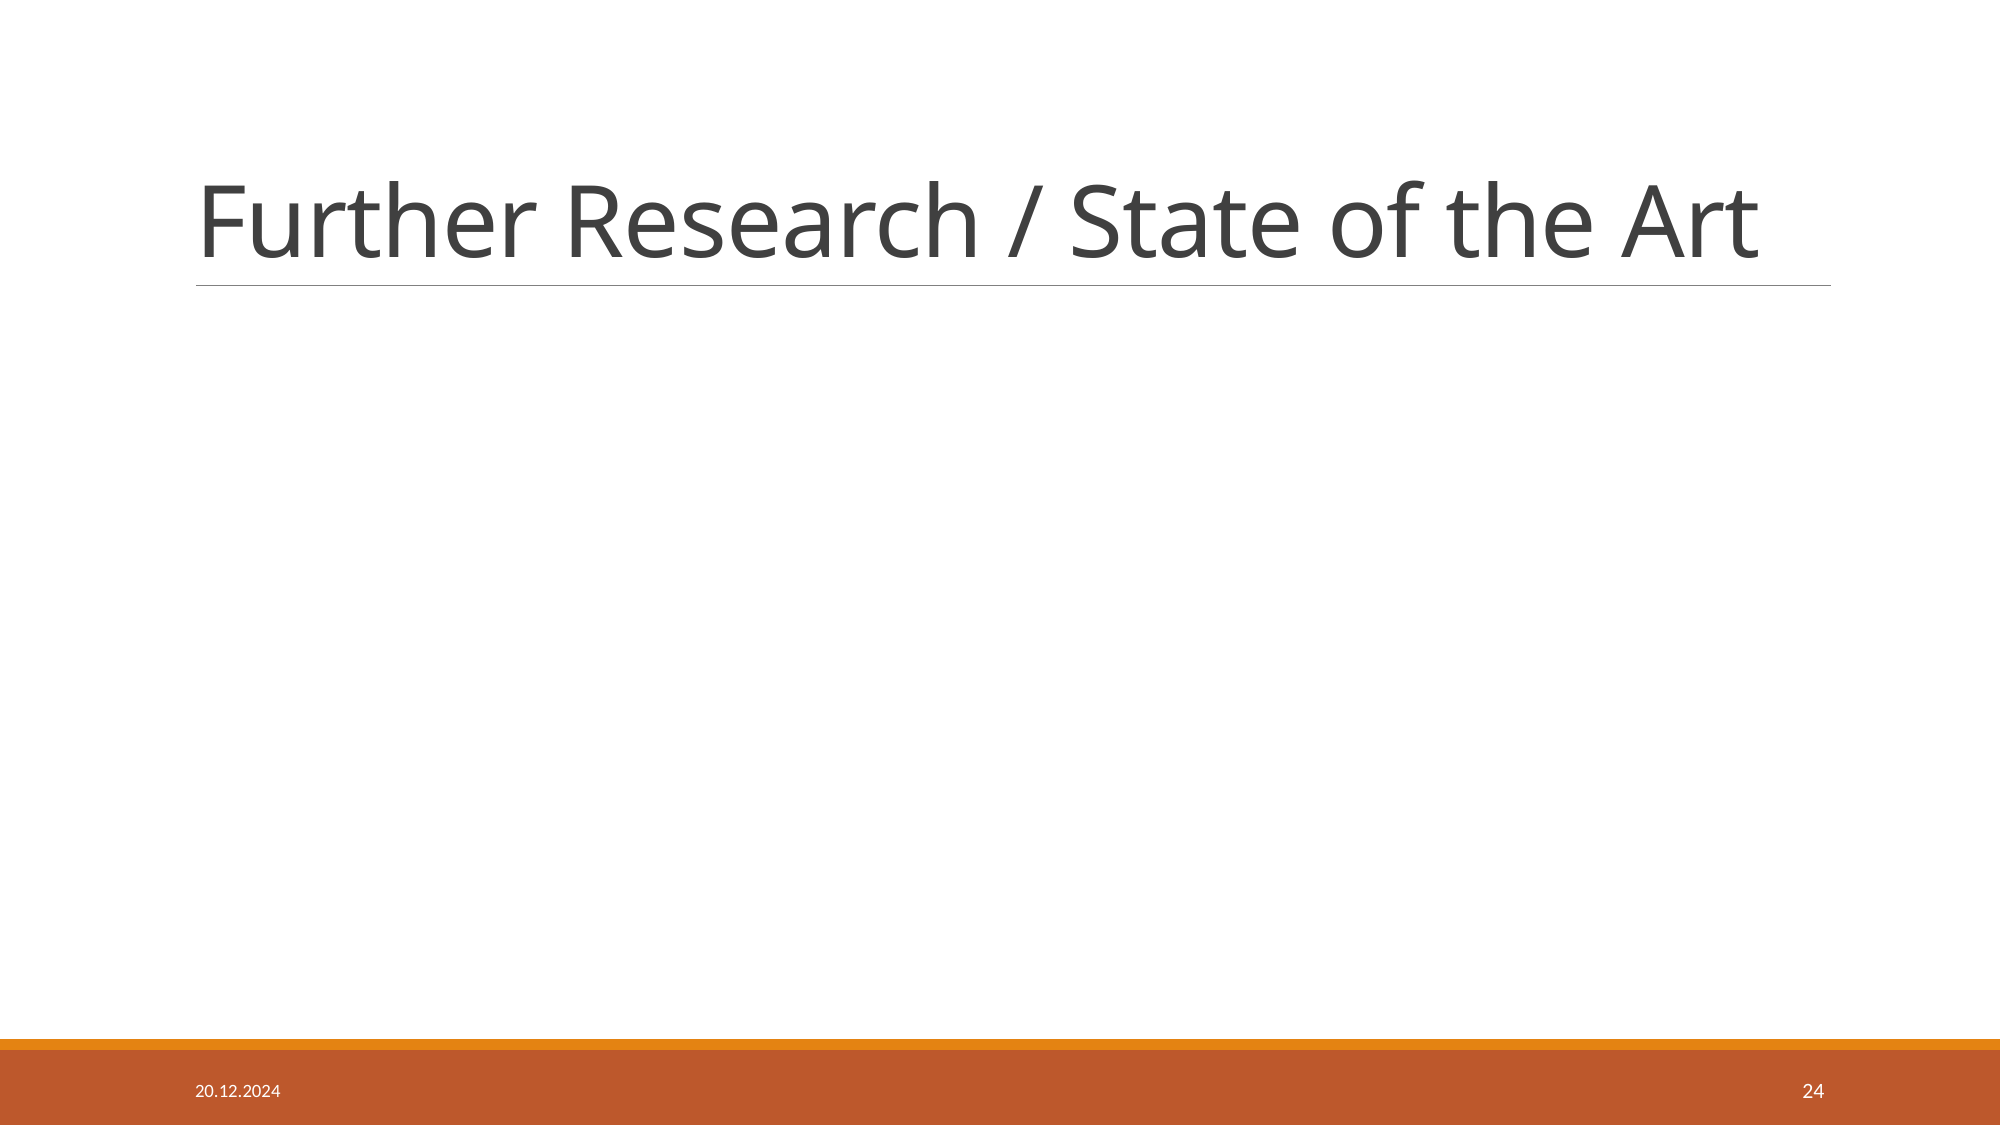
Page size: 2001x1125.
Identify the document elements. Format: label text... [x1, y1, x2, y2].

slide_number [180, 1059, 586, 1120]
slide_number 24 [1624, 1059, 1840, 1120]
title Further Research / State of the Art [180, 47, 1830, 285]
